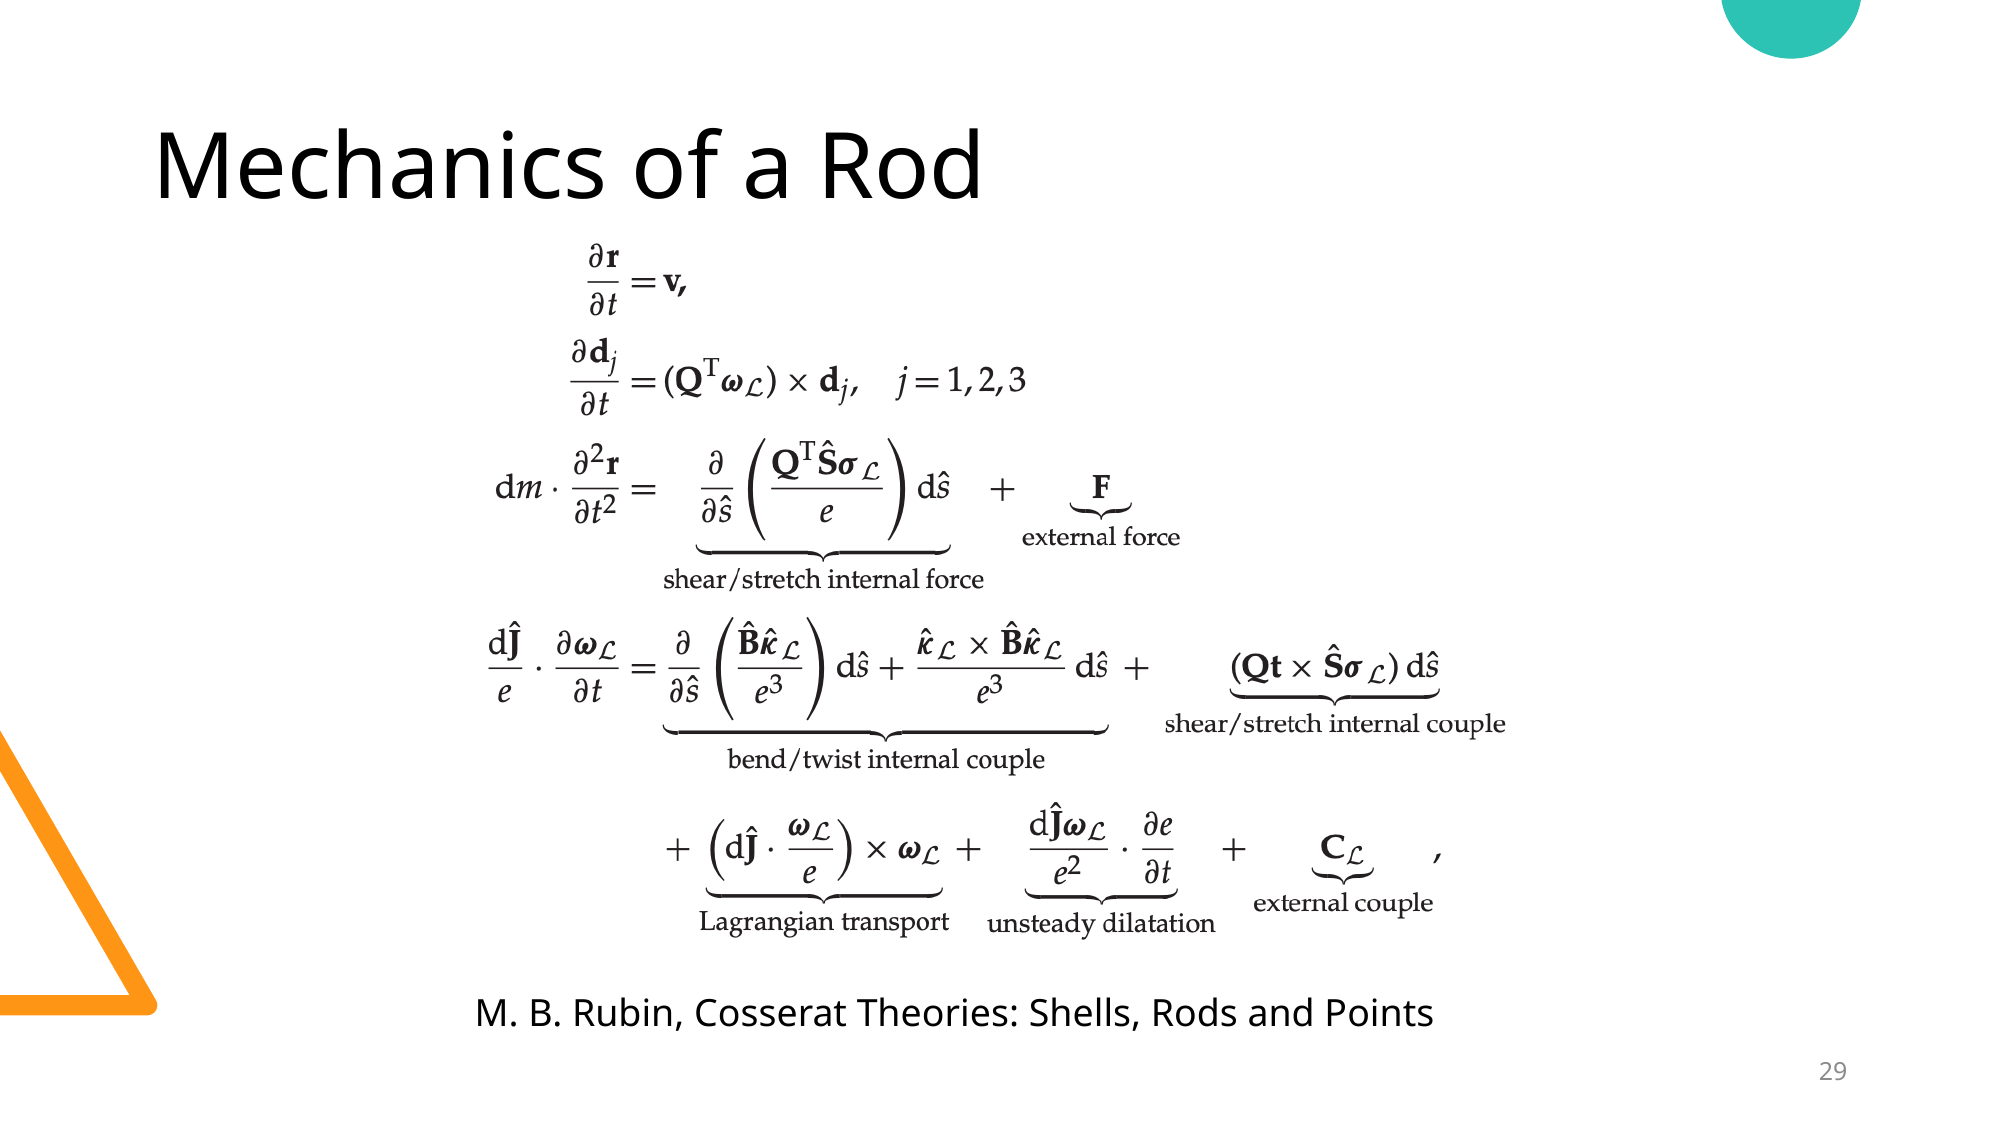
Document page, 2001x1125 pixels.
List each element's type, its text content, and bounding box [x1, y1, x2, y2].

text_box M. B. Rubin, Cosserat Theories: Shells, Rods and Points [459, 982, 1460, 1042]
title Mechanics of a Rod [137, 59, 1863, 278]
slide_number 29 [1412, 1042, 1863, 1103]
picture [370, 239, 1535, 961]
